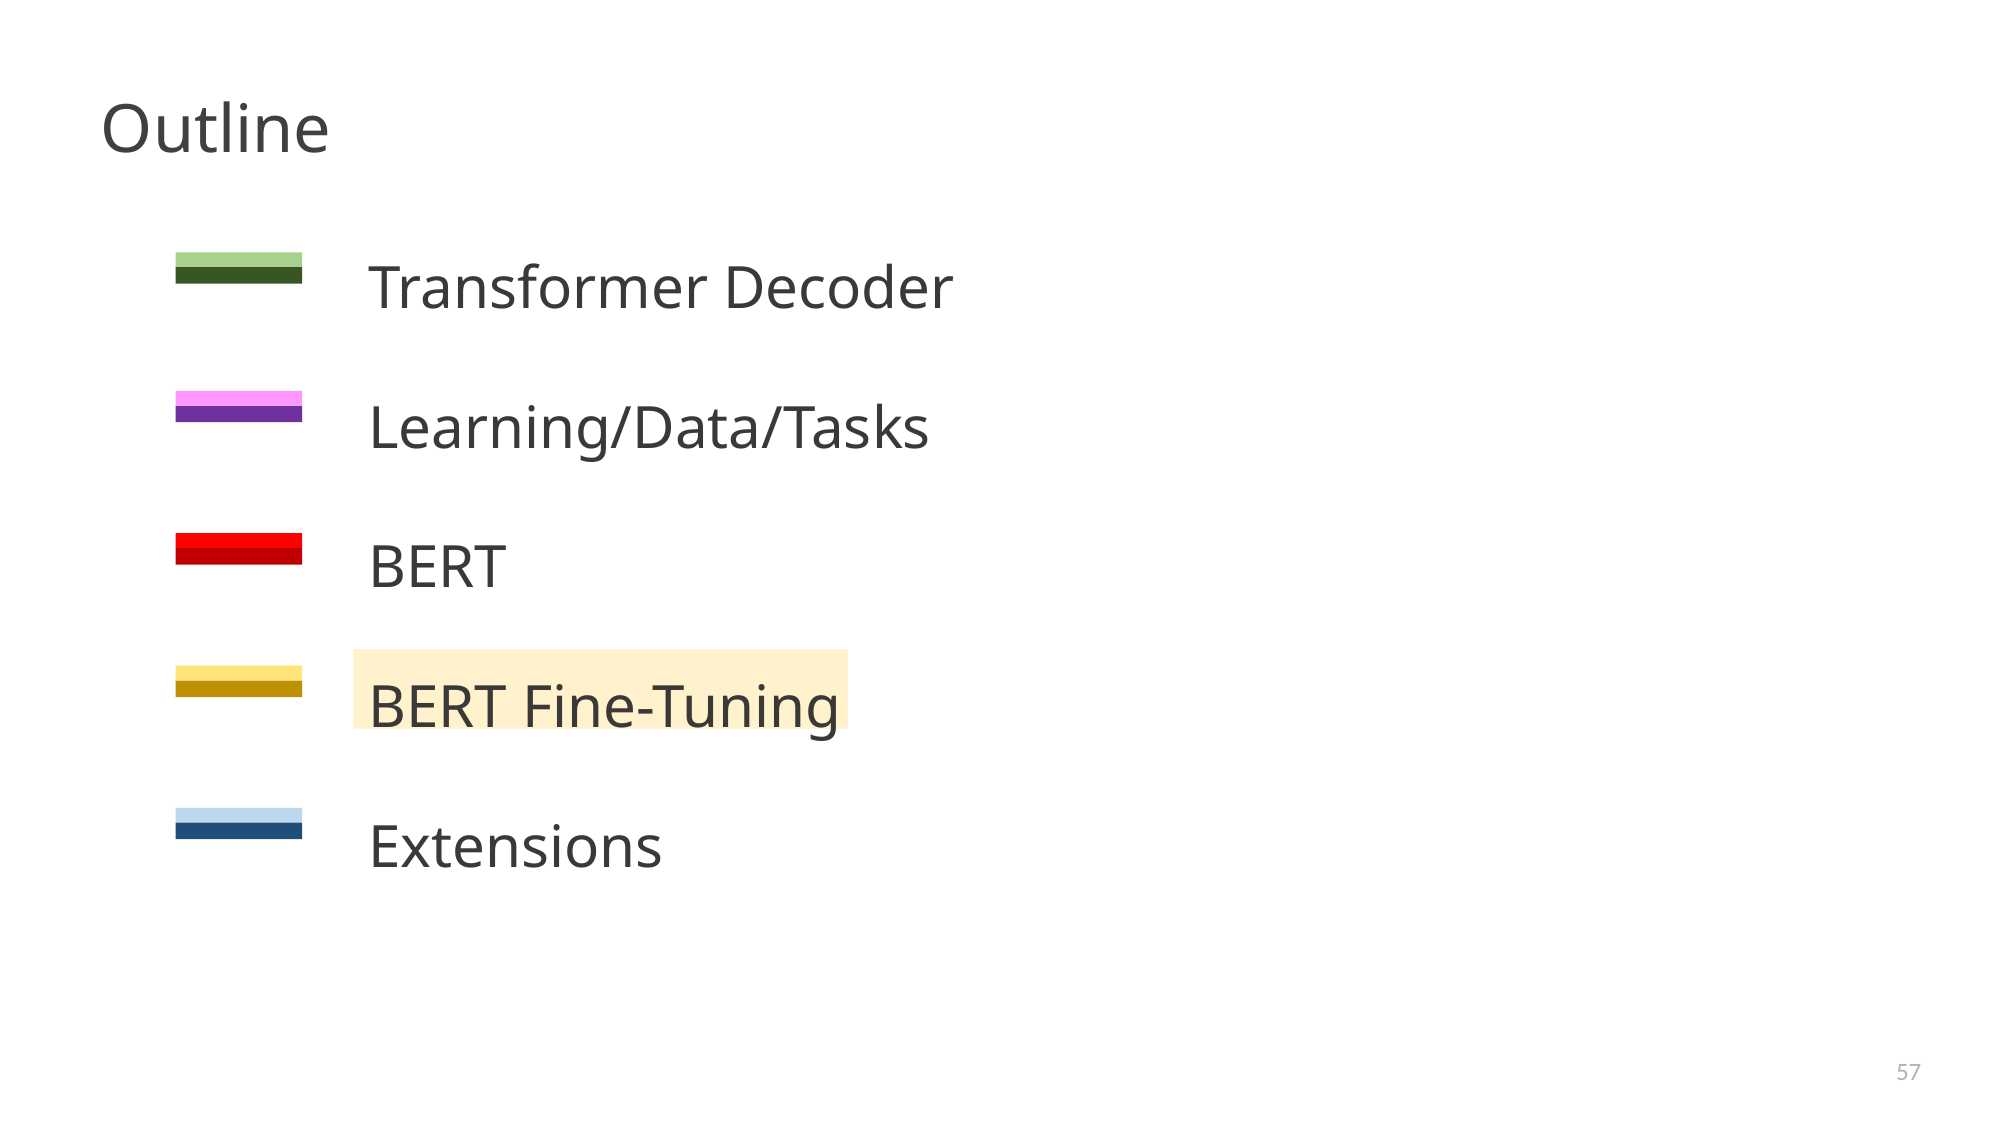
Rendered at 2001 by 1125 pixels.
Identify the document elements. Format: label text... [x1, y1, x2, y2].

text_box [175, 665, 303, 680]
text_box [175, 680, 303, 698]
text_box [175, 547, 303, 566]
text_box Transformer Decoder Learning/Data/Tasks BERT BERT Fine-Tuning Extensions [353, 172, 1106, 1049]
text_box [175, 266, 303, 285]
text_box Outline [86, 77, 812, 173]
slide_number 57 [1486, 1040, 1937, 1101]
text_box [175, 807, 303, 822]
text_box [175, 822, 303, 840]
text_box [175, 390, 303, 405]
text_box [175, 532, 303, 547]
text_box [175, 251, 303, 266]
text_box [175, 405, 303, 423]
